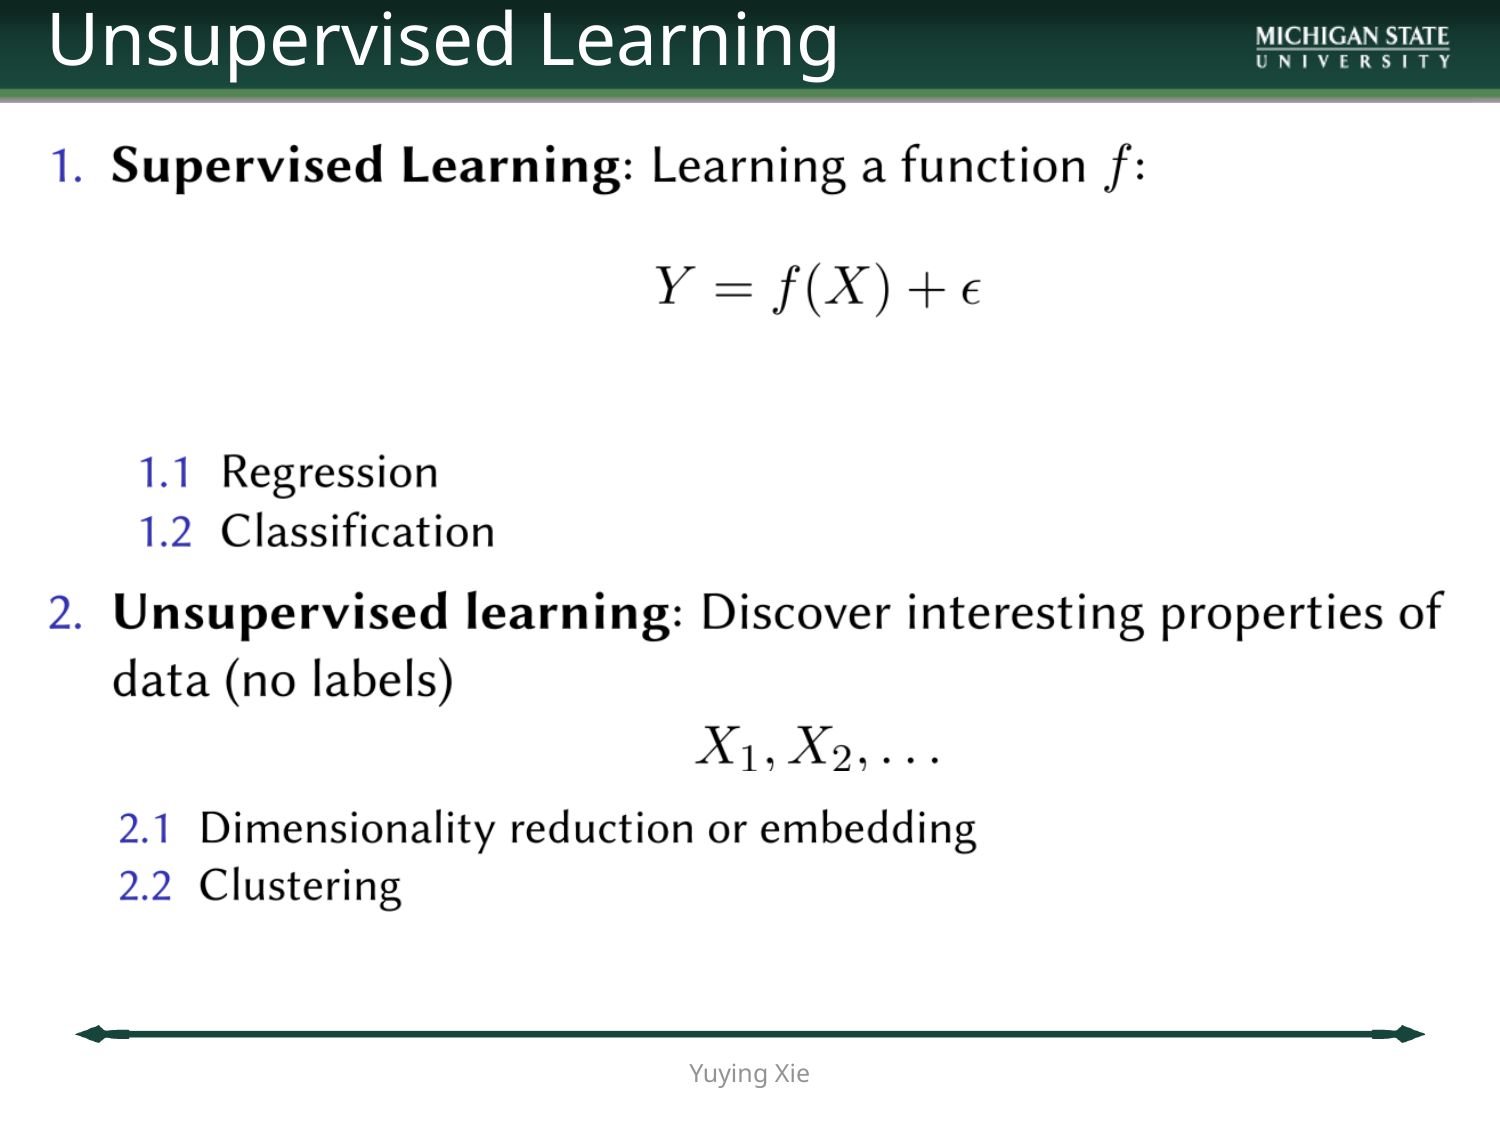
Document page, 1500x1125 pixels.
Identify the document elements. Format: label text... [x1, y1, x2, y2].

text_box Unsupervised Learning [32, 0, 1095, 101]
picture [75, 1025, 1425, 1043]
footer Yuying Xie [512, 1042, 988, 1103]
picture [0, 0, 1500, 947]
